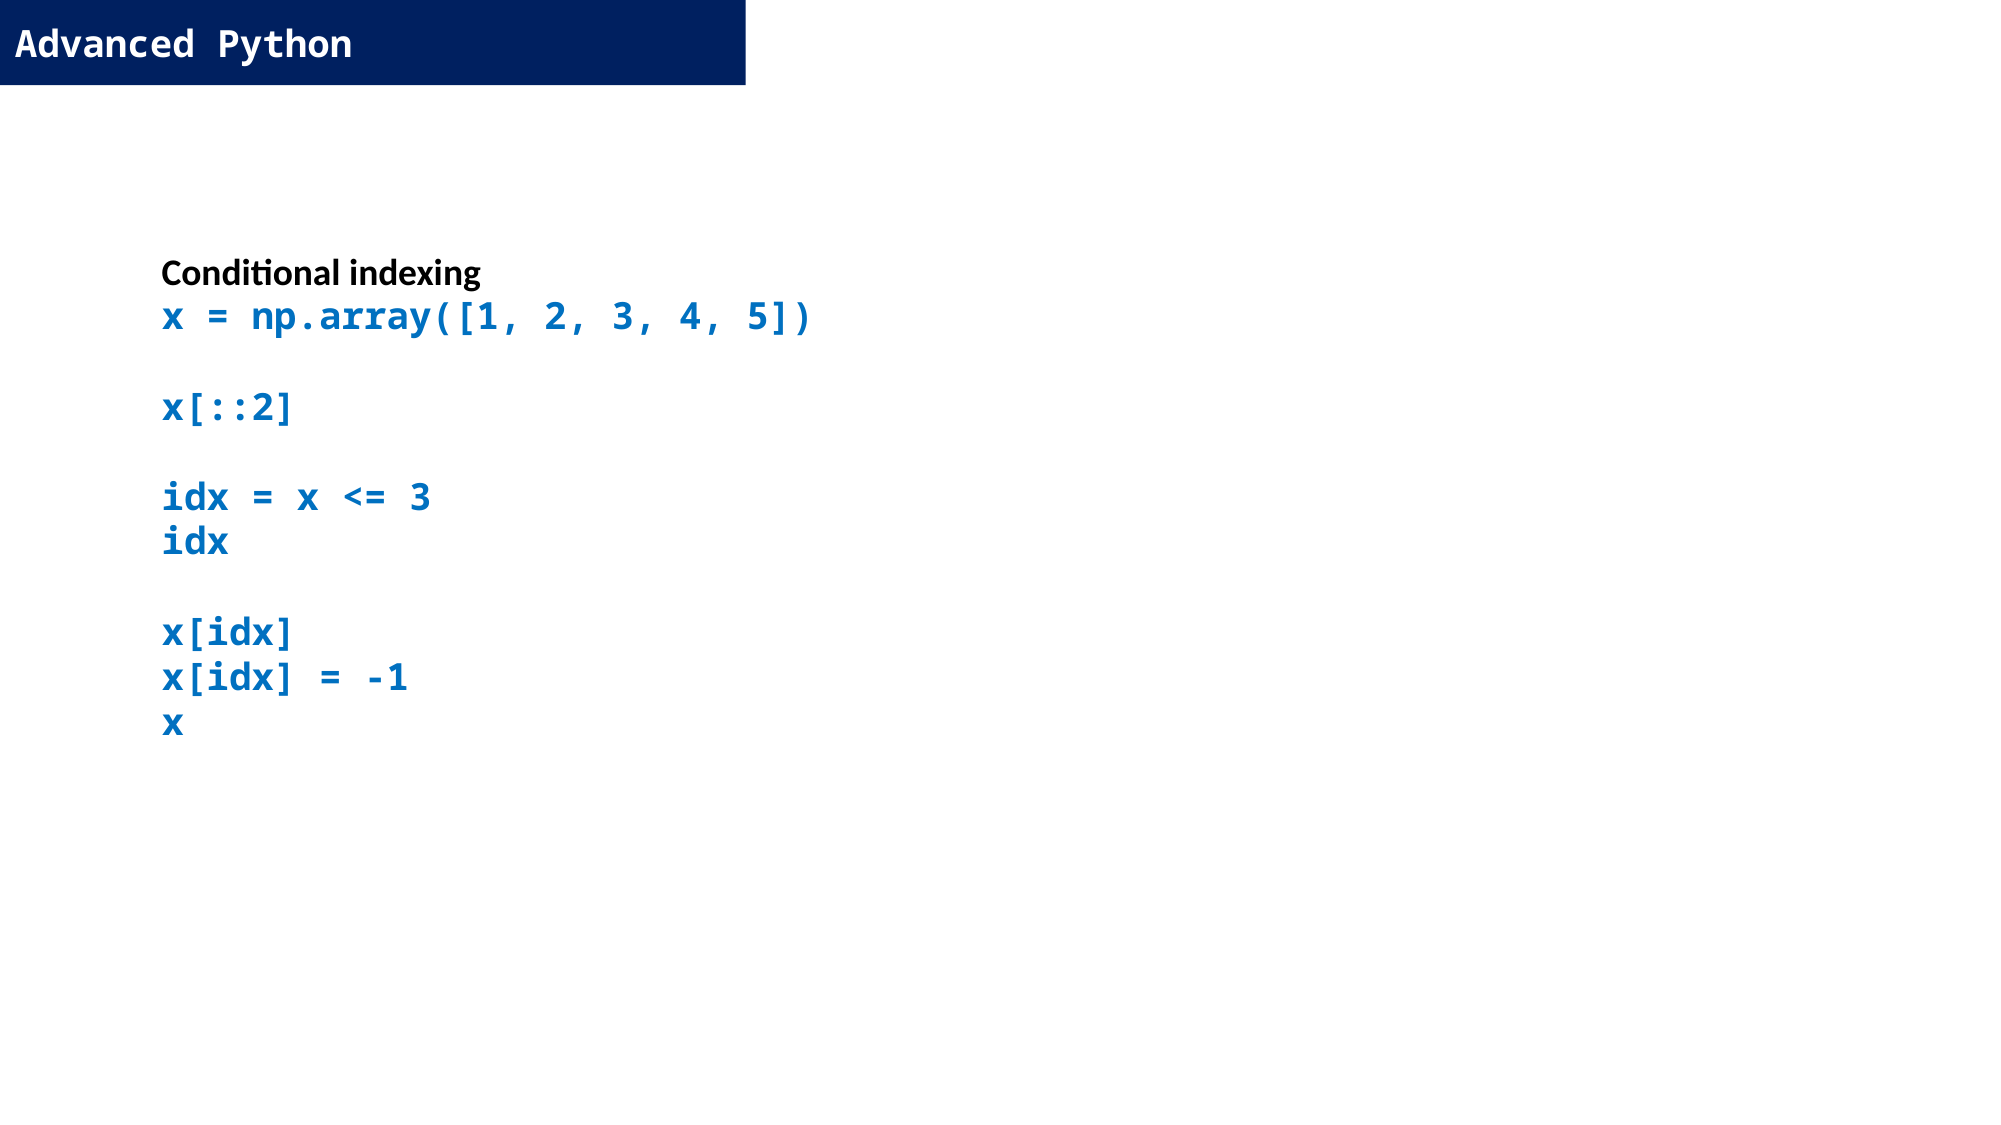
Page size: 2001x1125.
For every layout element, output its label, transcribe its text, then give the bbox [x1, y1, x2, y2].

text_box Conditional indexing x = np.array([1, 2, 3, 4, 5]) x[::2] idx = x <= 3 idx x[idx] x[idx] = -1 x [146, 209, 1304, 781]
text_box Advanced Python [0, 0, 746, 86]
